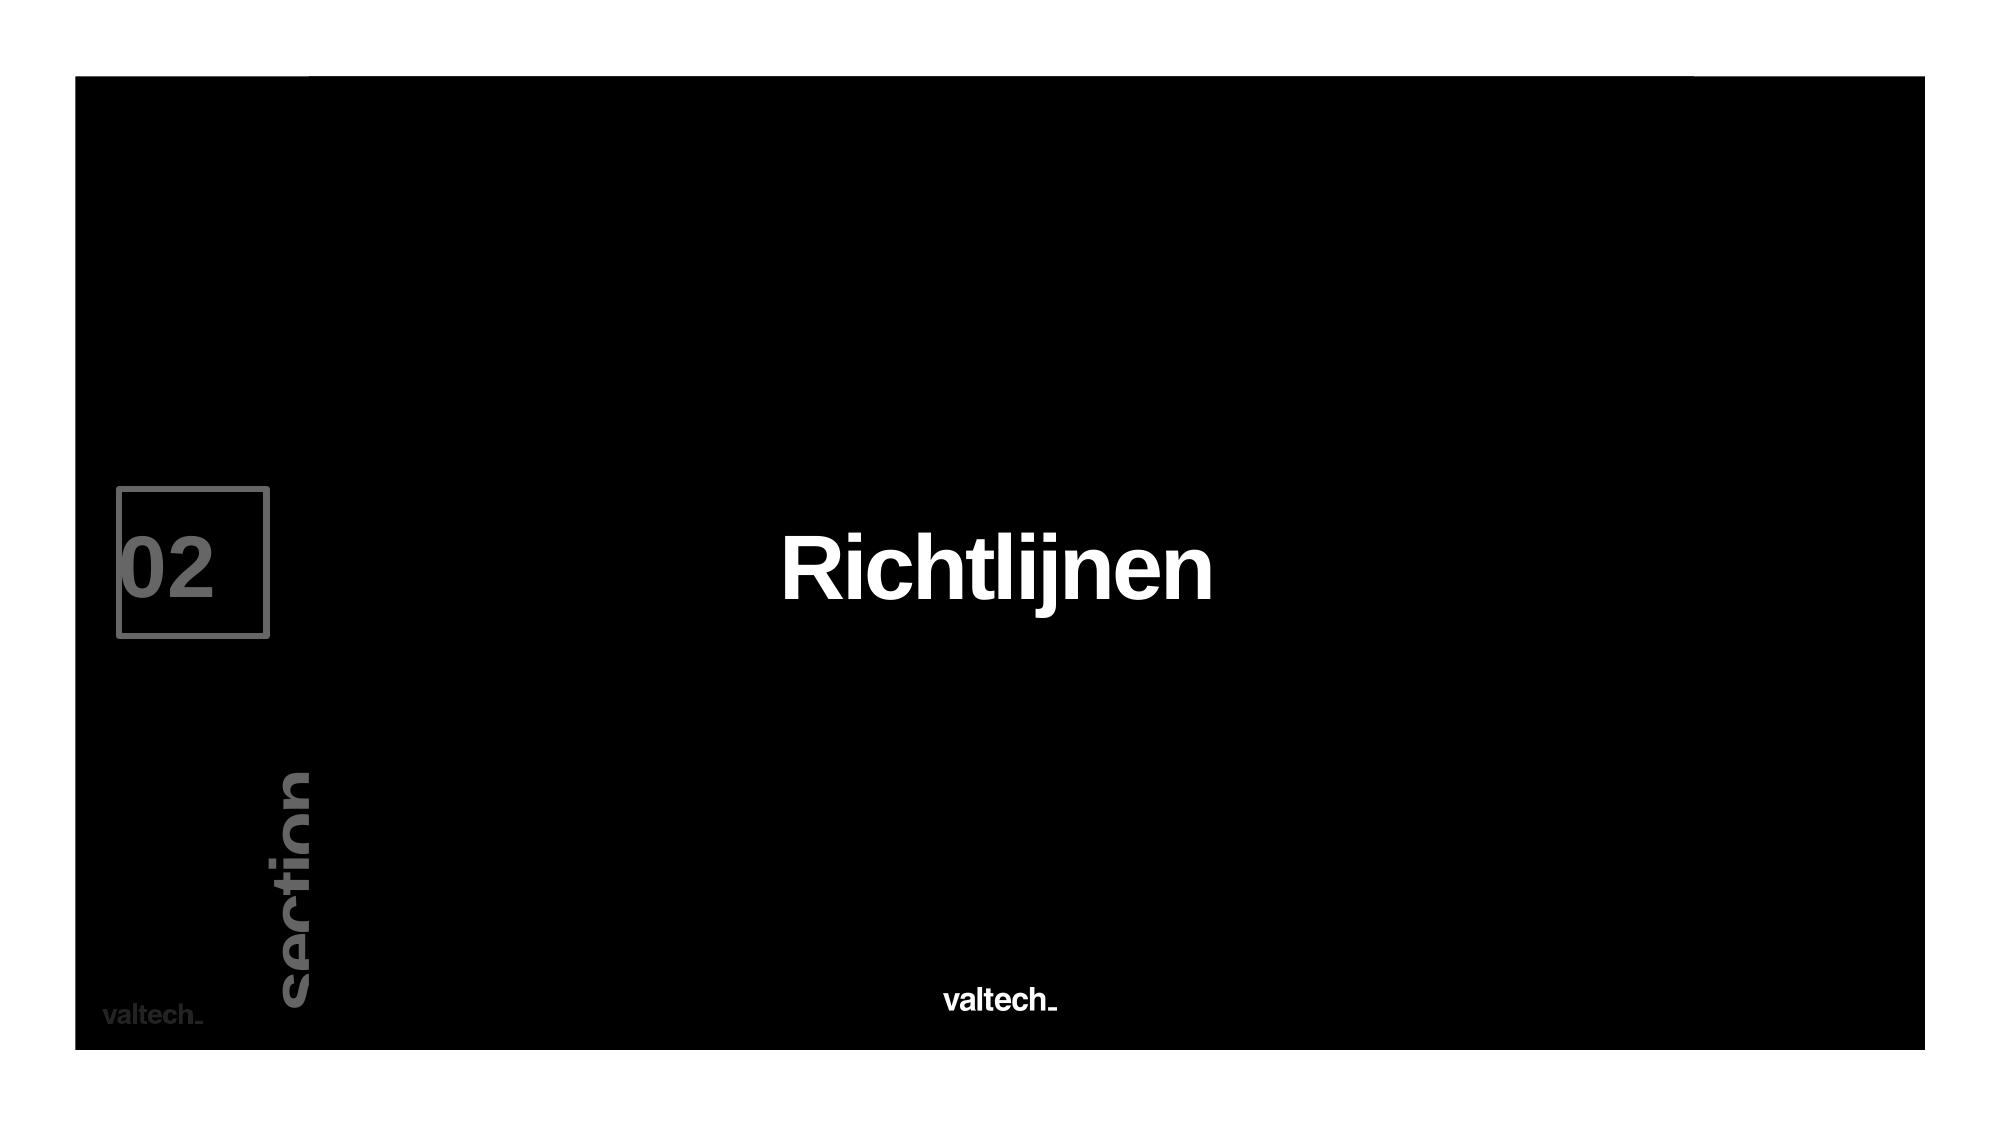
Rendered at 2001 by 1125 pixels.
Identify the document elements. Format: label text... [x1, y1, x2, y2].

title Richtlijnen [421, 375, 1575, 750]
list 02 [116, 486, 270, 639]
